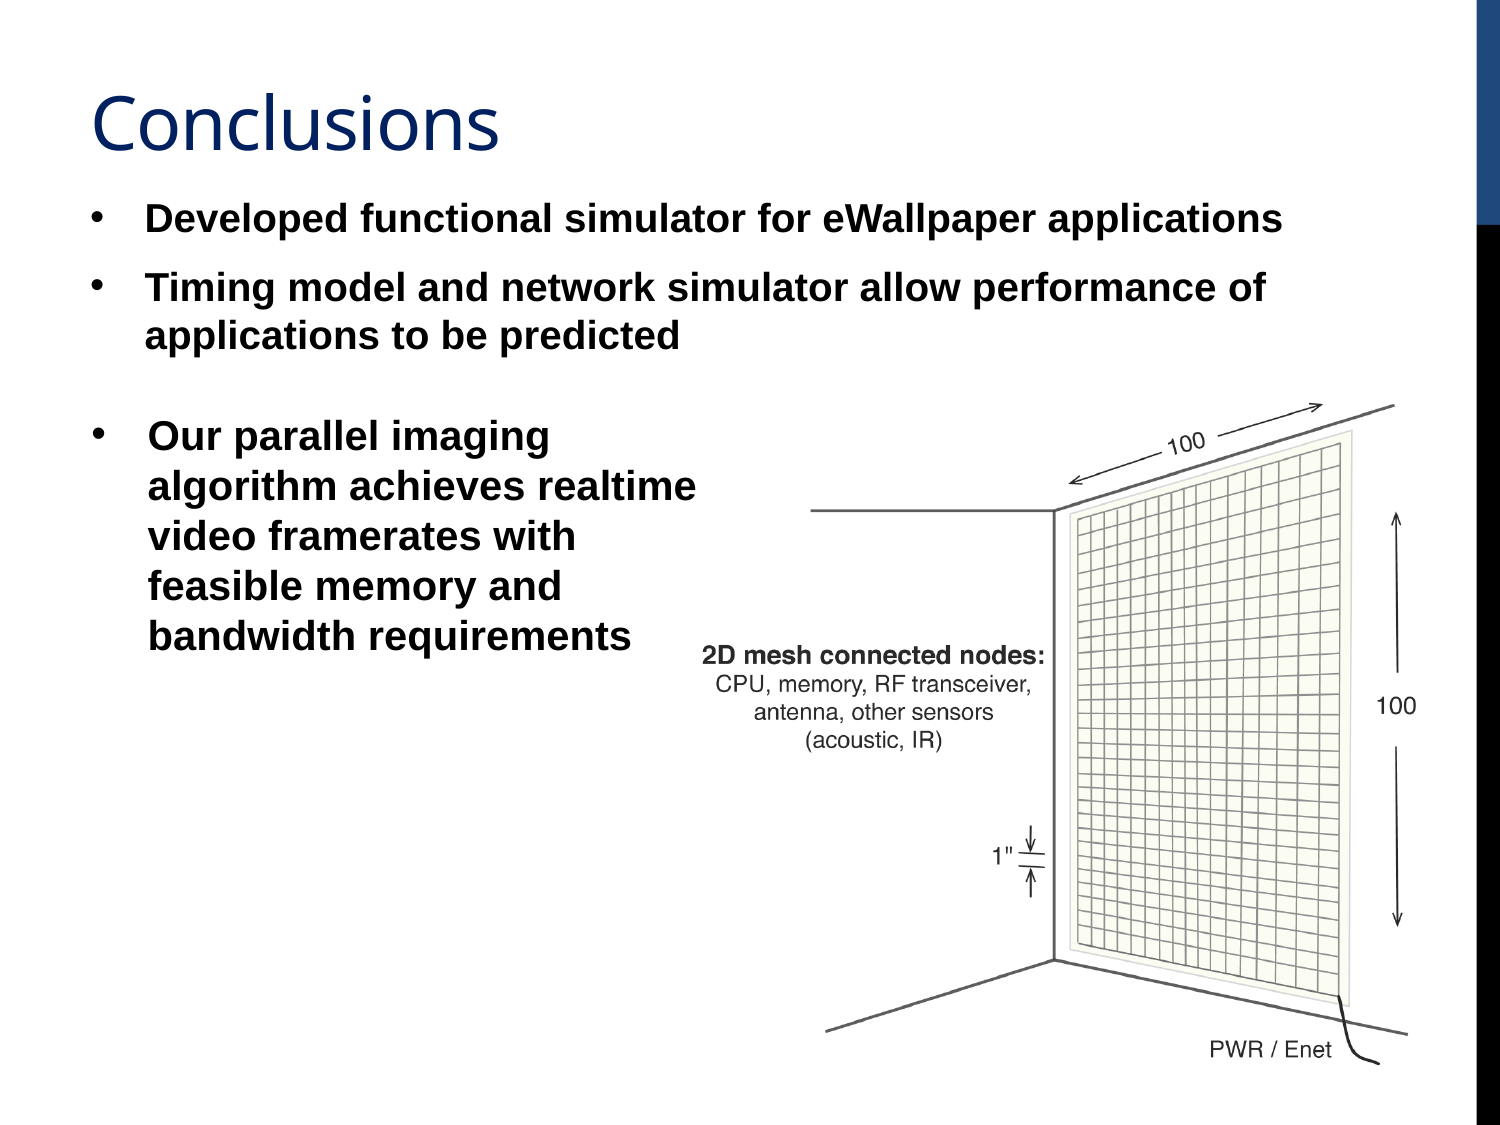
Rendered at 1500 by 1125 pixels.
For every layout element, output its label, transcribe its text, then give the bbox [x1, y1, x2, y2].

list Developed functional simulator for eWallpaper applications Timing model and network simulator allow performance of applications to be predicted [75, 184, 1325, 409]
text_box Our parallel imaging algorithm achieves realtime video framerates with feasible memory and bandwidth requirements [76, 401, 677, 667]
title Conclusions [75, 25, 1412, 173]
picture [678, 384, 1439, 1081]
